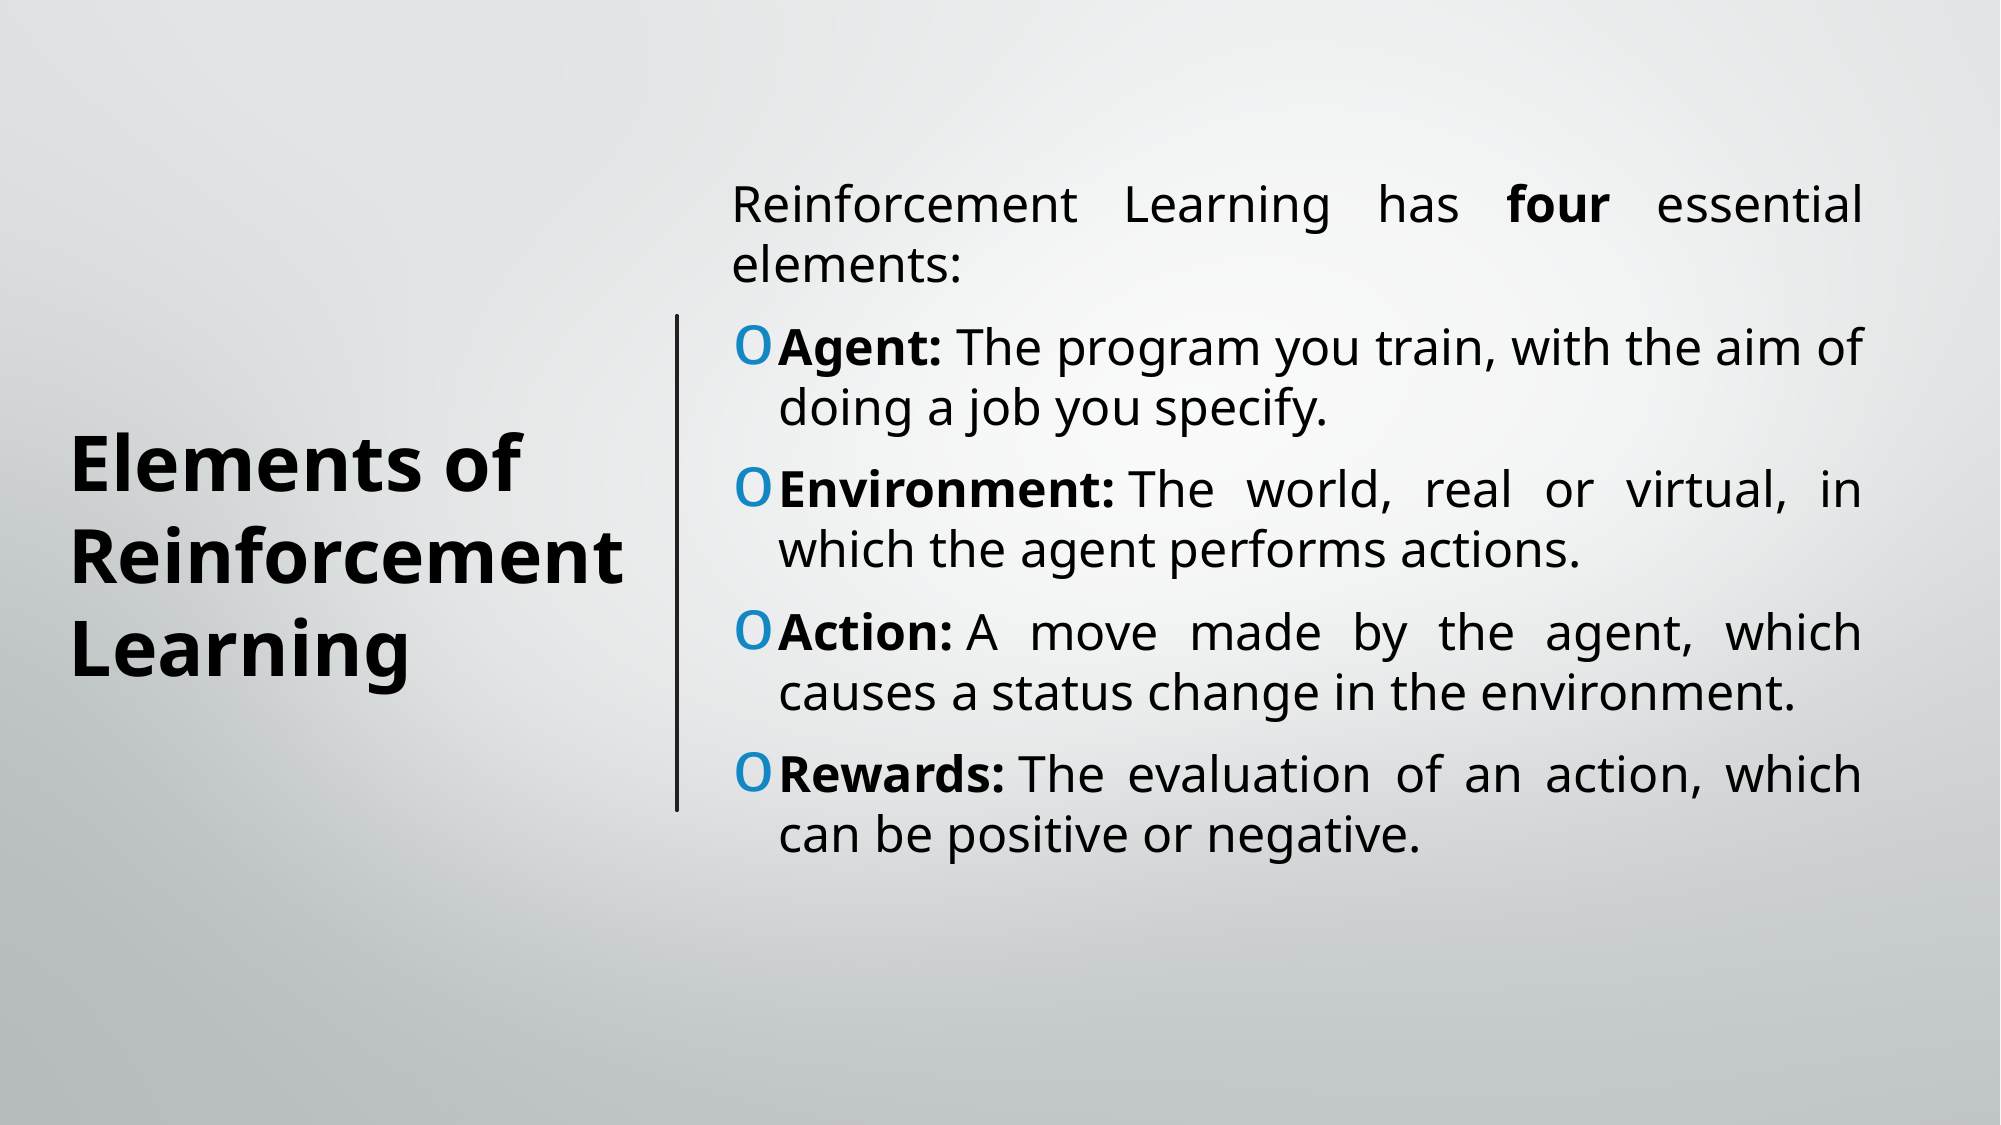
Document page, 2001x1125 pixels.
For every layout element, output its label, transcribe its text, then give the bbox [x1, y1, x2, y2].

text_box [0, 0, 2000, 1125]
list Reinforcement Learning has four essential elements: Agent: The program you train, with the aim of doing a job you specify. Environment: The world, real or virtual, in which the agent performs actions. Action: A move made by the agent, which causes a status change in the environment. Rewards: The evaluation of an action, which can be positive or negative. [716, 125, 1880, 981]
title Elements of Reinforcement Learning [53, 125, 676, 981]
